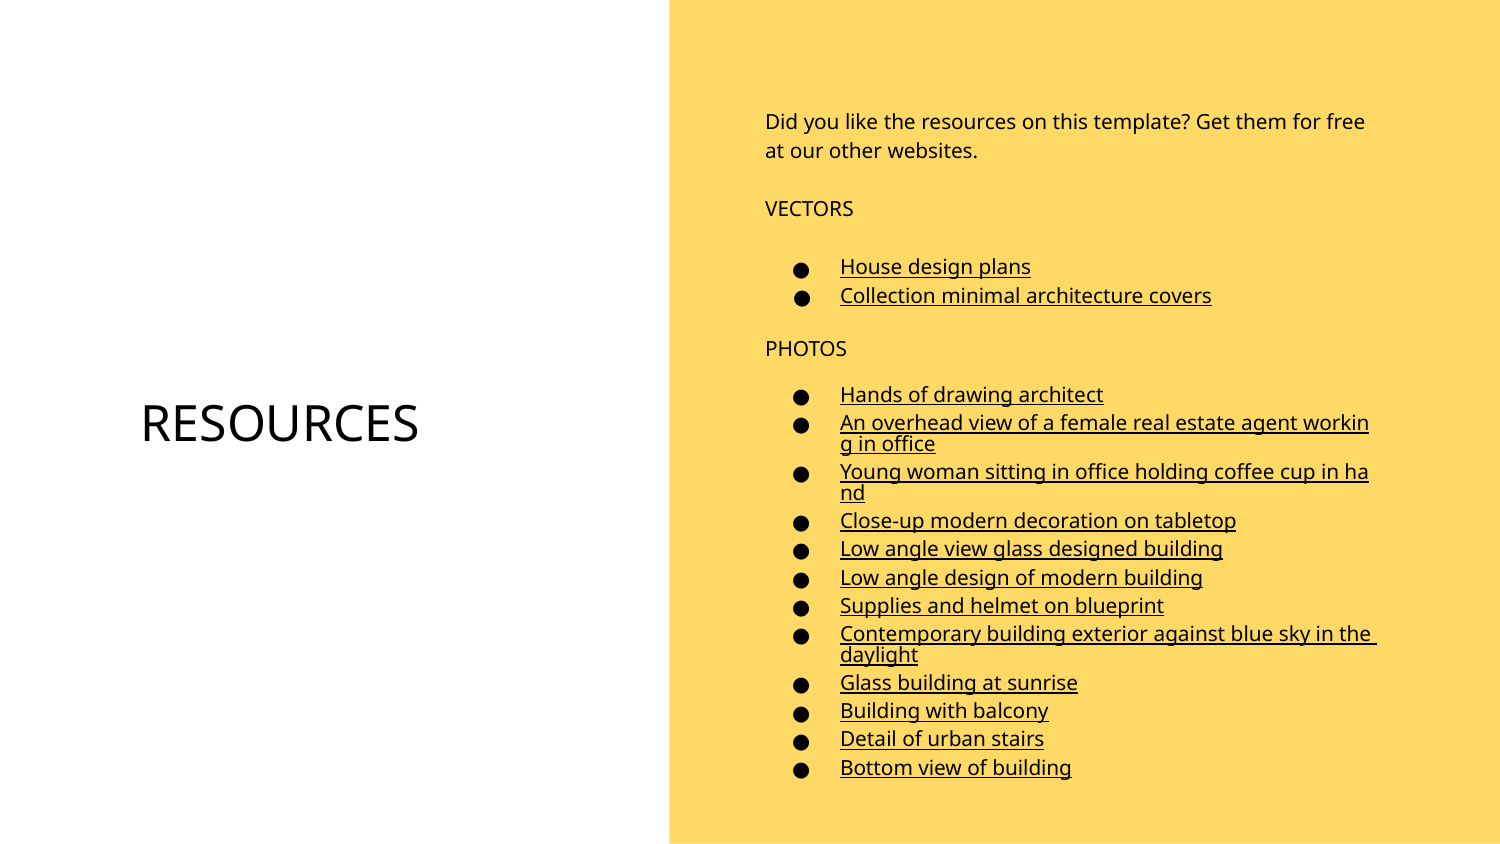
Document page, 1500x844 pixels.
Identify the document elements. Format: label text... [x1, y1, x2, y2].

subtitle Did you like the resources on this template? Get them for free at our other websites. VECTORS House design plans Collection minimal architecture covers PHOTOS Hands of drawing architect An overhead view of a female real estate agent working in office Young woman sitting in office holding coffee cup in hand Close-up modern decoration on tabletop Low angle view glass designed building Low angle design of modern building Supplies and helmet on blueprint Contemporary building exterior against blue sky in the daylight Glass building at sunrise Building with balcony Detail of urban stairs Bottom view of building [750, 90, 1393, 759]
title RESOURCES [125, 357, 670, 487]
